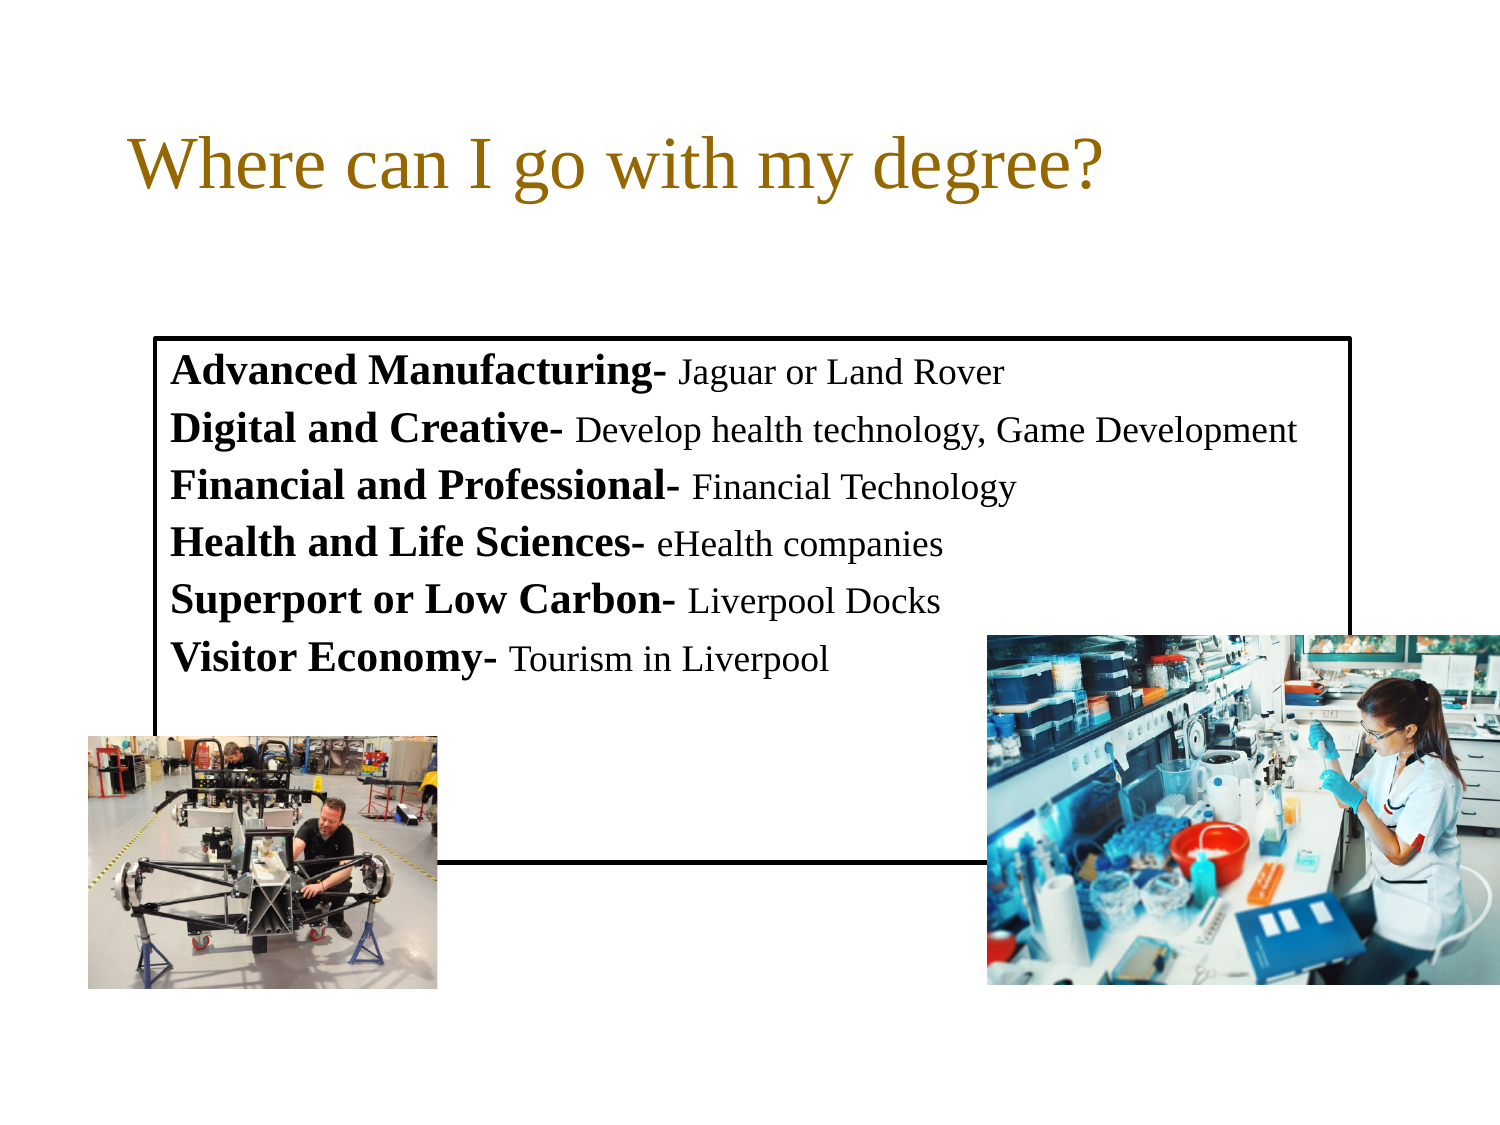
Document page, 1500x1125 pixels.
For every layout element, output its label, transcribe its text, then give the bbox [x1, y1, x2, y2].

picture [87, 736, 438, 989]
list Advanced Manufacturing- Jaguar or Land Rover Digital and Creative- Develop health technology, Game Development Financial and Professional- Financial Technology Health and Life Sciences- eHealth companies Superport or Low Carbon- Liverpool Docks Visitor Economy- Tourism in Liverpool [153, 336, 1352, 865]
title Where can I go with my degree? [112, 62, 1388, 213]
picture [987, 634, 1500, 985]
